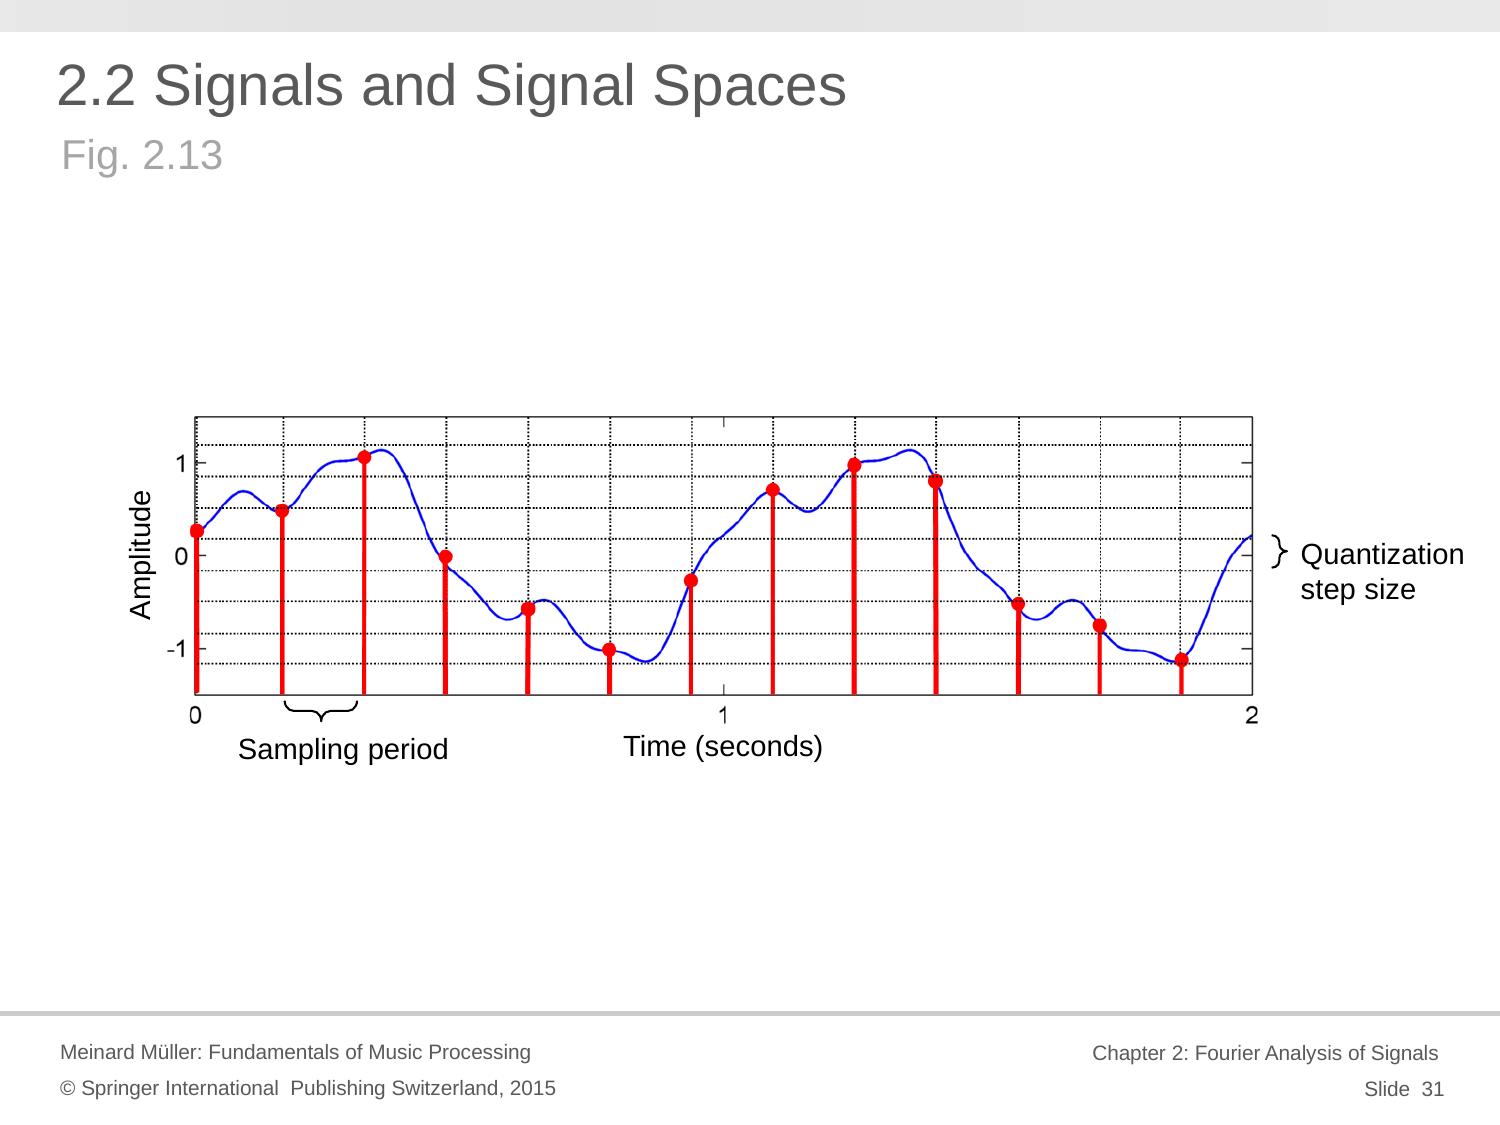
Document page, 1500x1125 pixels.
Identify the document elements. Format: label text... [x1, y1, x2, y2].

text_box Time (seconds) [553, 741, 894, 775]
text_box Sampling period [224, 741, 463, 778]
picture [0, 0, 1500, 32]
text_box Quantization step size [1387, 535, 1466, 622]
title 2.2 Signals and Signal Spaces [40, 39, 1448, 133]
list Fig. 2.13 [46, 115, 276, 198]
picture [18, 391, 1383, 733]
